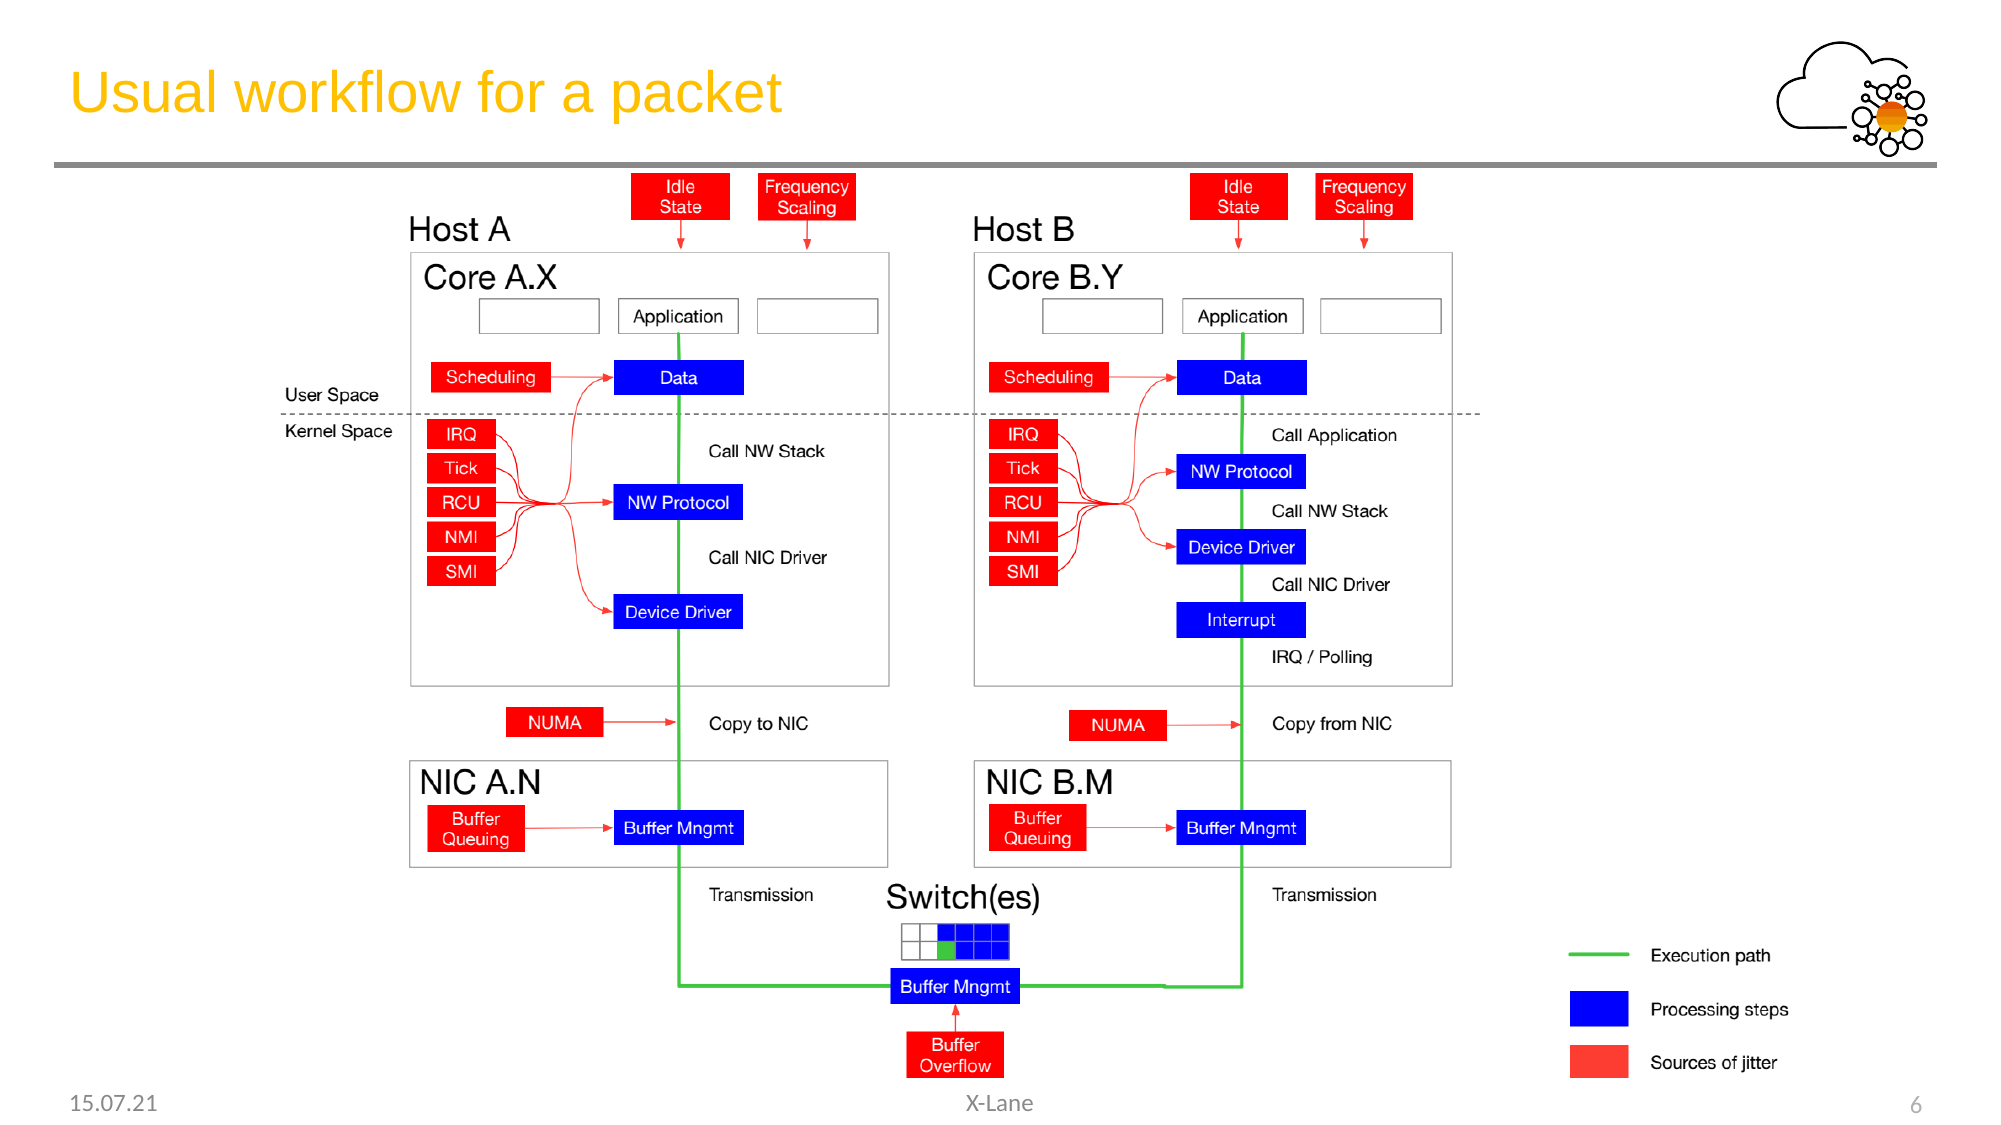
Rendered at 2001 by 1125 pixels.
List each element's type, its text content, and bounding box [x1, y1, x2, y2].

footer X-Lane [662, 1079, 1338, 1125]
picture [279, 12, 1936, 1078]
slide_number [54, 1079, 505, 1125]
slide_number 6 [1487, 1079, 1938, 1125]
title Usual workflow for a packet [54, 40, 1524, 146]
